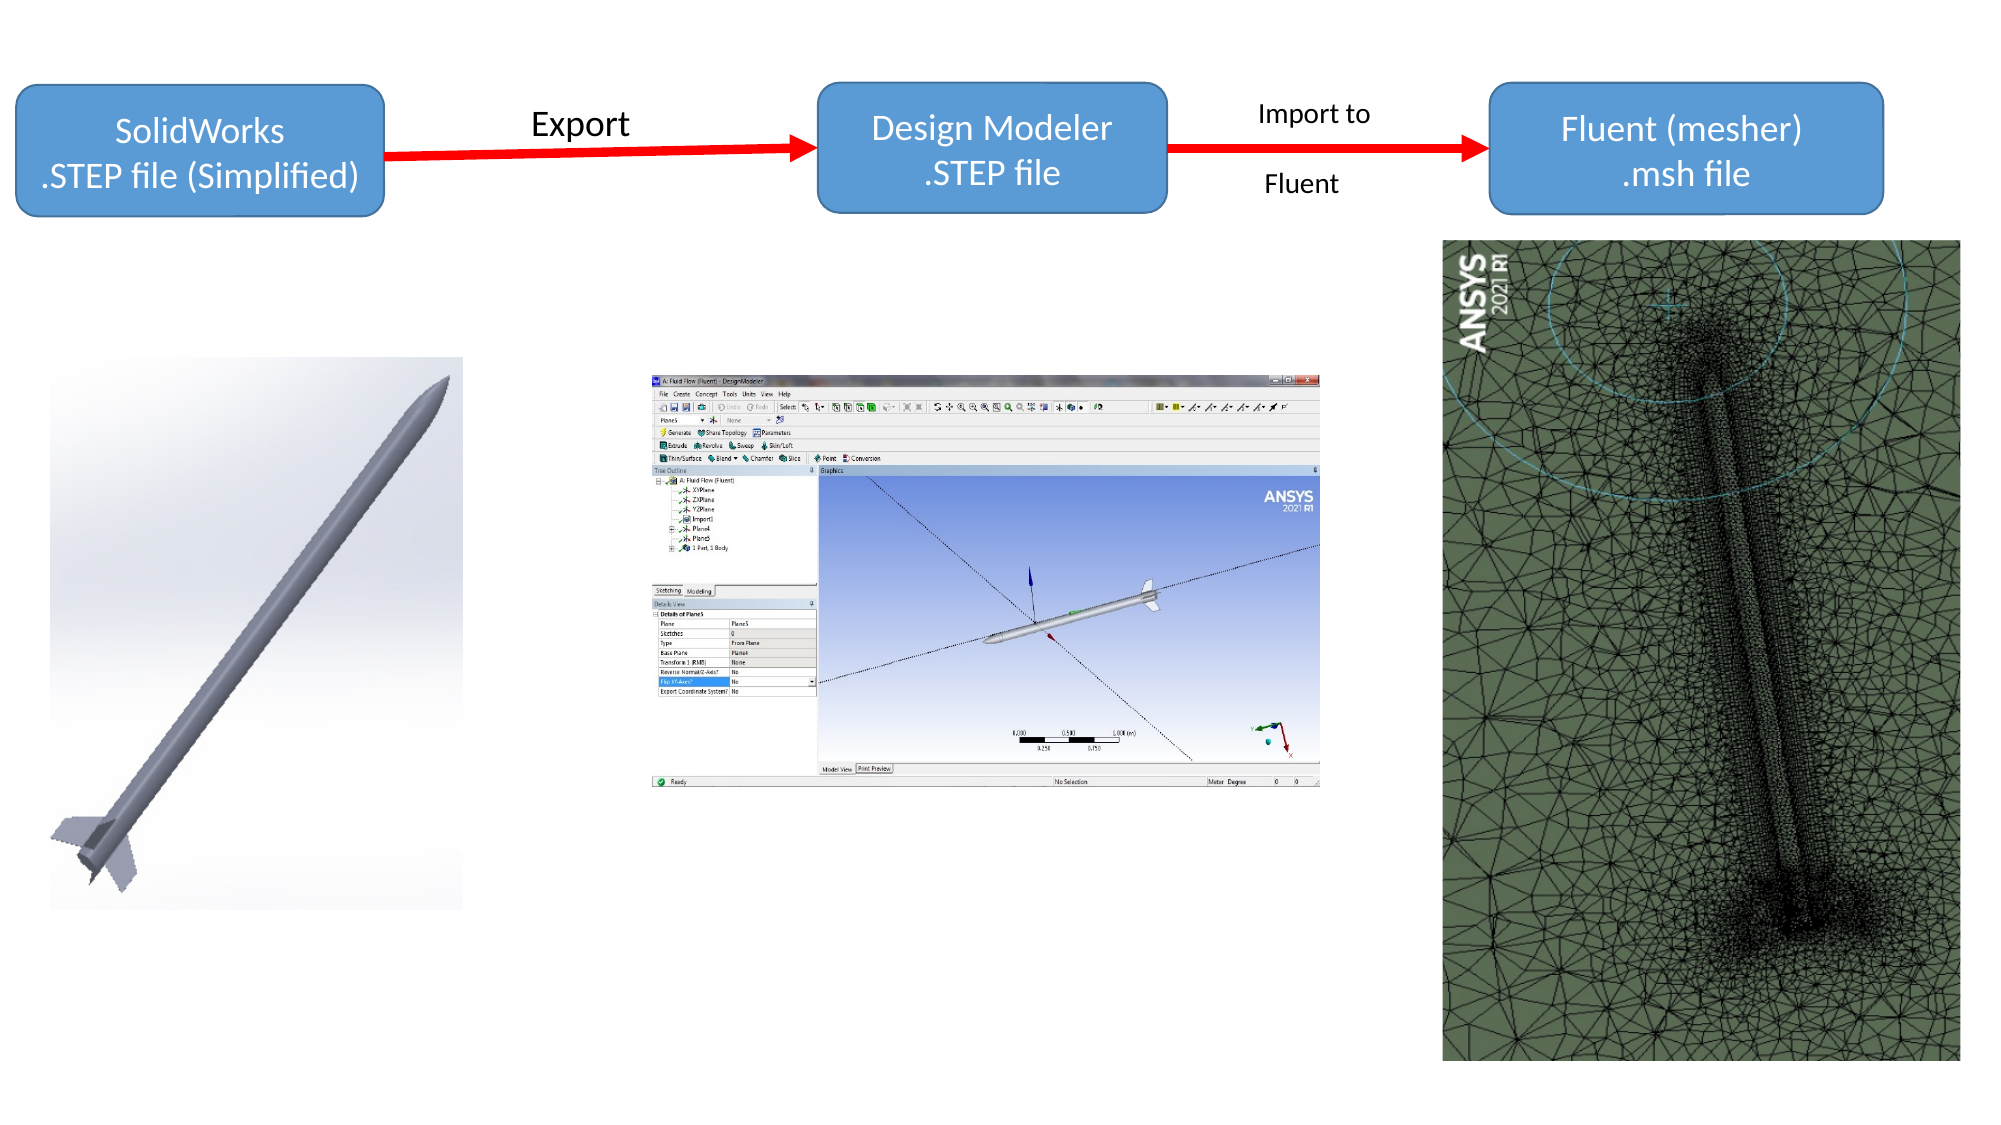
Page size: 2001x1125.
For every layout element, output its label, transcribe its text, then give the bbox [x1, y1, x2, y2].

picture [652, 241, 2000, 1061]
text_box Fluent (mesher) .msh file [1488, 81, 1885, 216]
text_box Import to Fluent [1243, 149, 1428, 207]
text_box Export [516, 91, 739, 147]
picture [49, 357, 463, 910]
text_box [384, 147, 818, 157]
text_box Design Modeler .STEP file [816, 81, 1169, 214]
text_box Import to Fluent [1243, 87, 1428, 148]
text_box SolidWorks .STEP file (Simplified) [15, 83, 386, 218]
